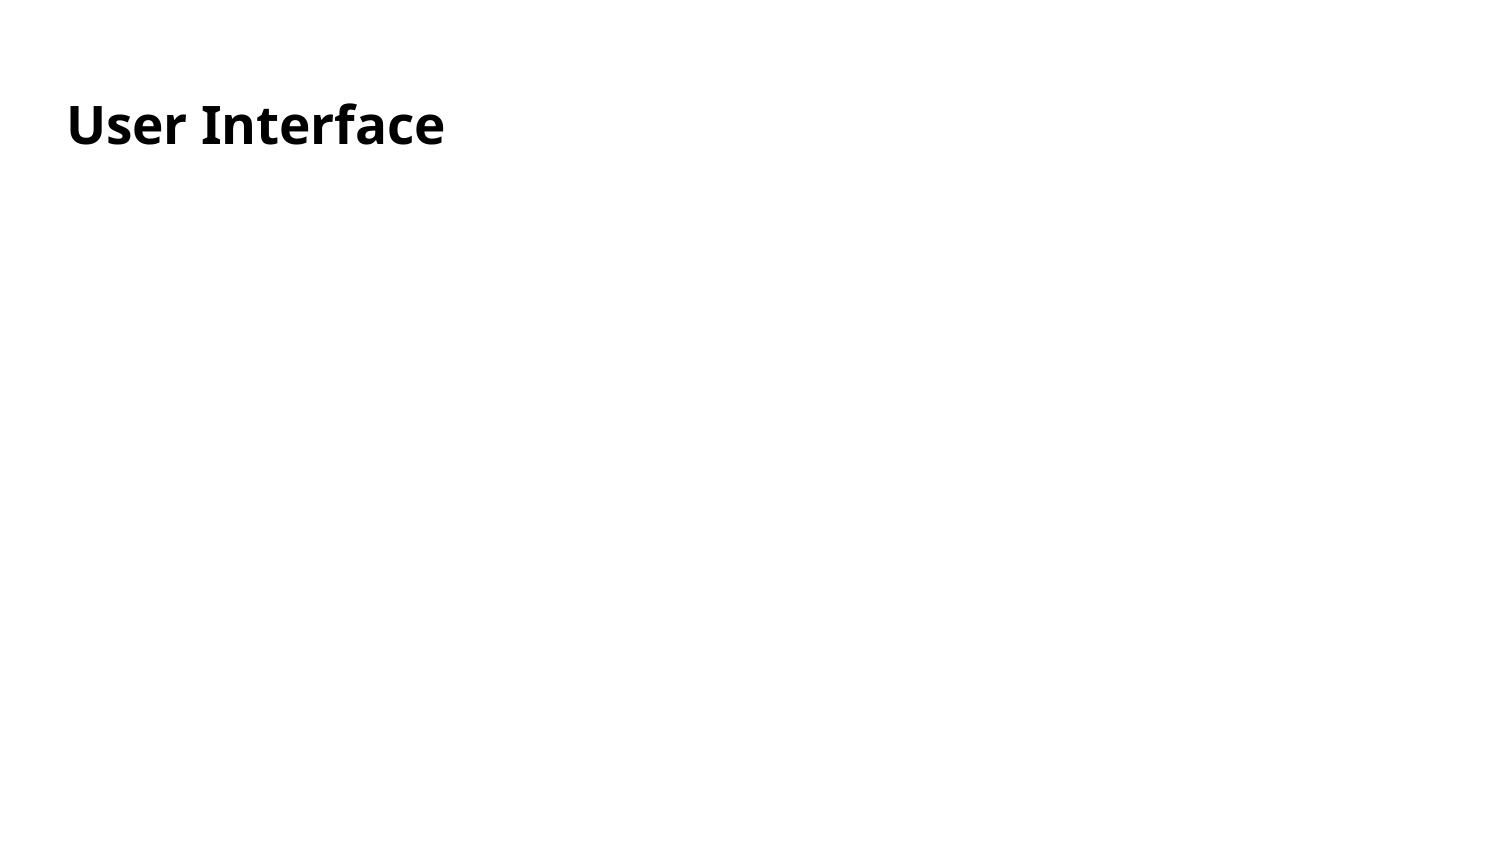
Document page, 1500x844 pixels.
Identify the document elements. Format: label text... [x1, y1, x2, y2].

title User Interface [51, 72, 1449, 176]
